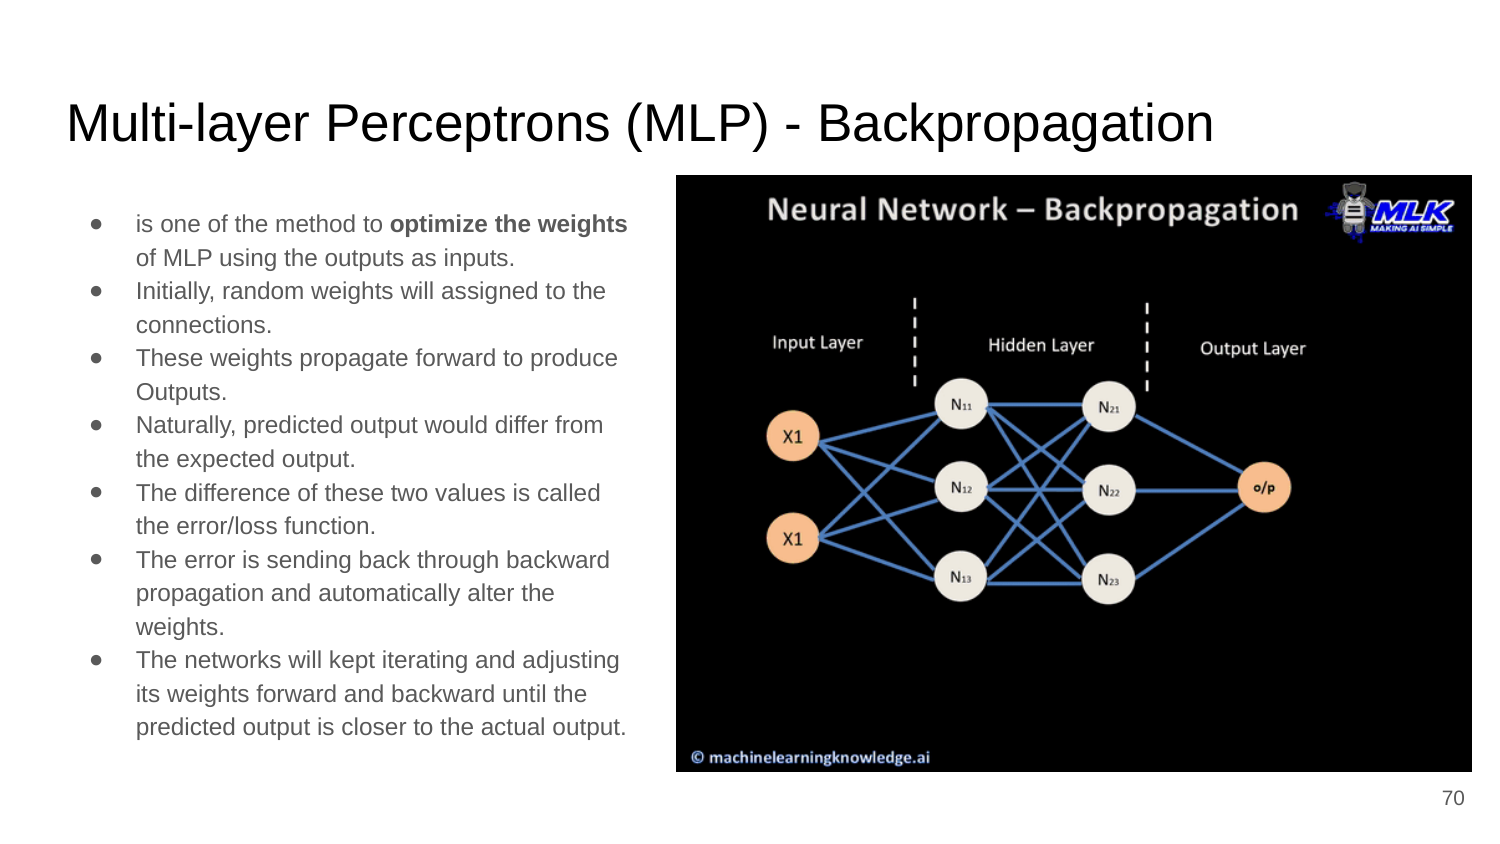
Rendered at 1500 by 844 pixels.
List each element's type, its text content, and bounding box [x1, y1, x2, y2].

picture [676, 175, 1472, 773]
title Multi-layer Perceptrons (MLP) - Backpropagation [51, 72, 1449, 167]
list is one of the method to optimize the weights of MLP using the outputs as inputs. Initially, random weights will assigned to the connections. These weights propagate forward to produce Outputs. Naturally, predicted output would differ from the expected output. The difference of these two values is called the error/loss function. The error is sending back through backward propagation and automatically alter the weights. The networks will kept iterating and adjusting its weights forward and backward until the predicted output is closer to the actual output. [51, 189, 649, 772]
slide_number ‹#› [1389, 764, 1480, 830]
